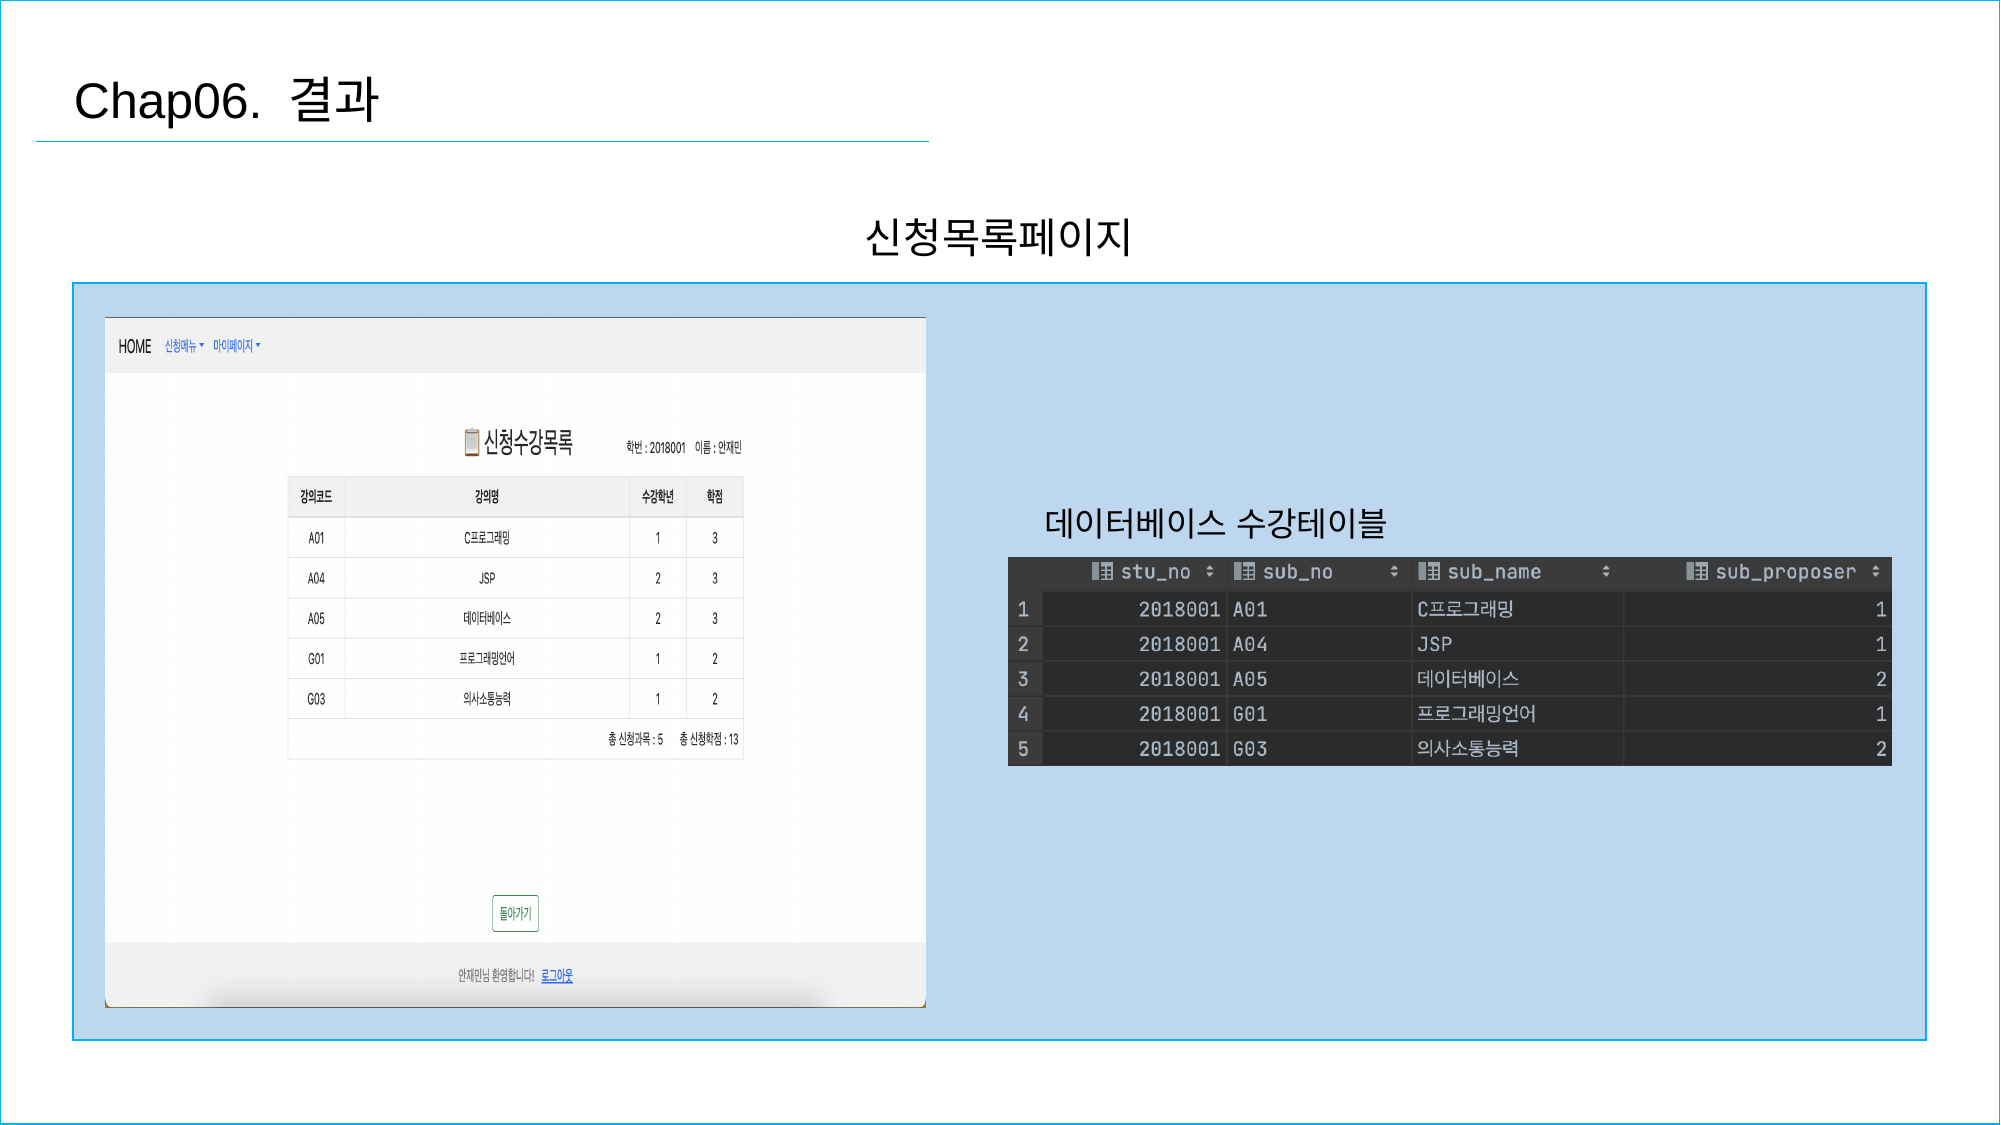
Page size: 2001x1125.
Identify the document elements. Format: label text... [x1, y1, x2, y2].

picture [1007, 556, 1892, 766]
text_box Chap06. 결과 [59, 60, 396, 136]
picture [104, 317, 926, 1008]
text_box 데이터베이스 수강테이블 [1029, 475, 1404, 551]
text_box [0, 0, 2000, 1125]
text_box 신청목록페이지 [850, 179, 1150, 270]
